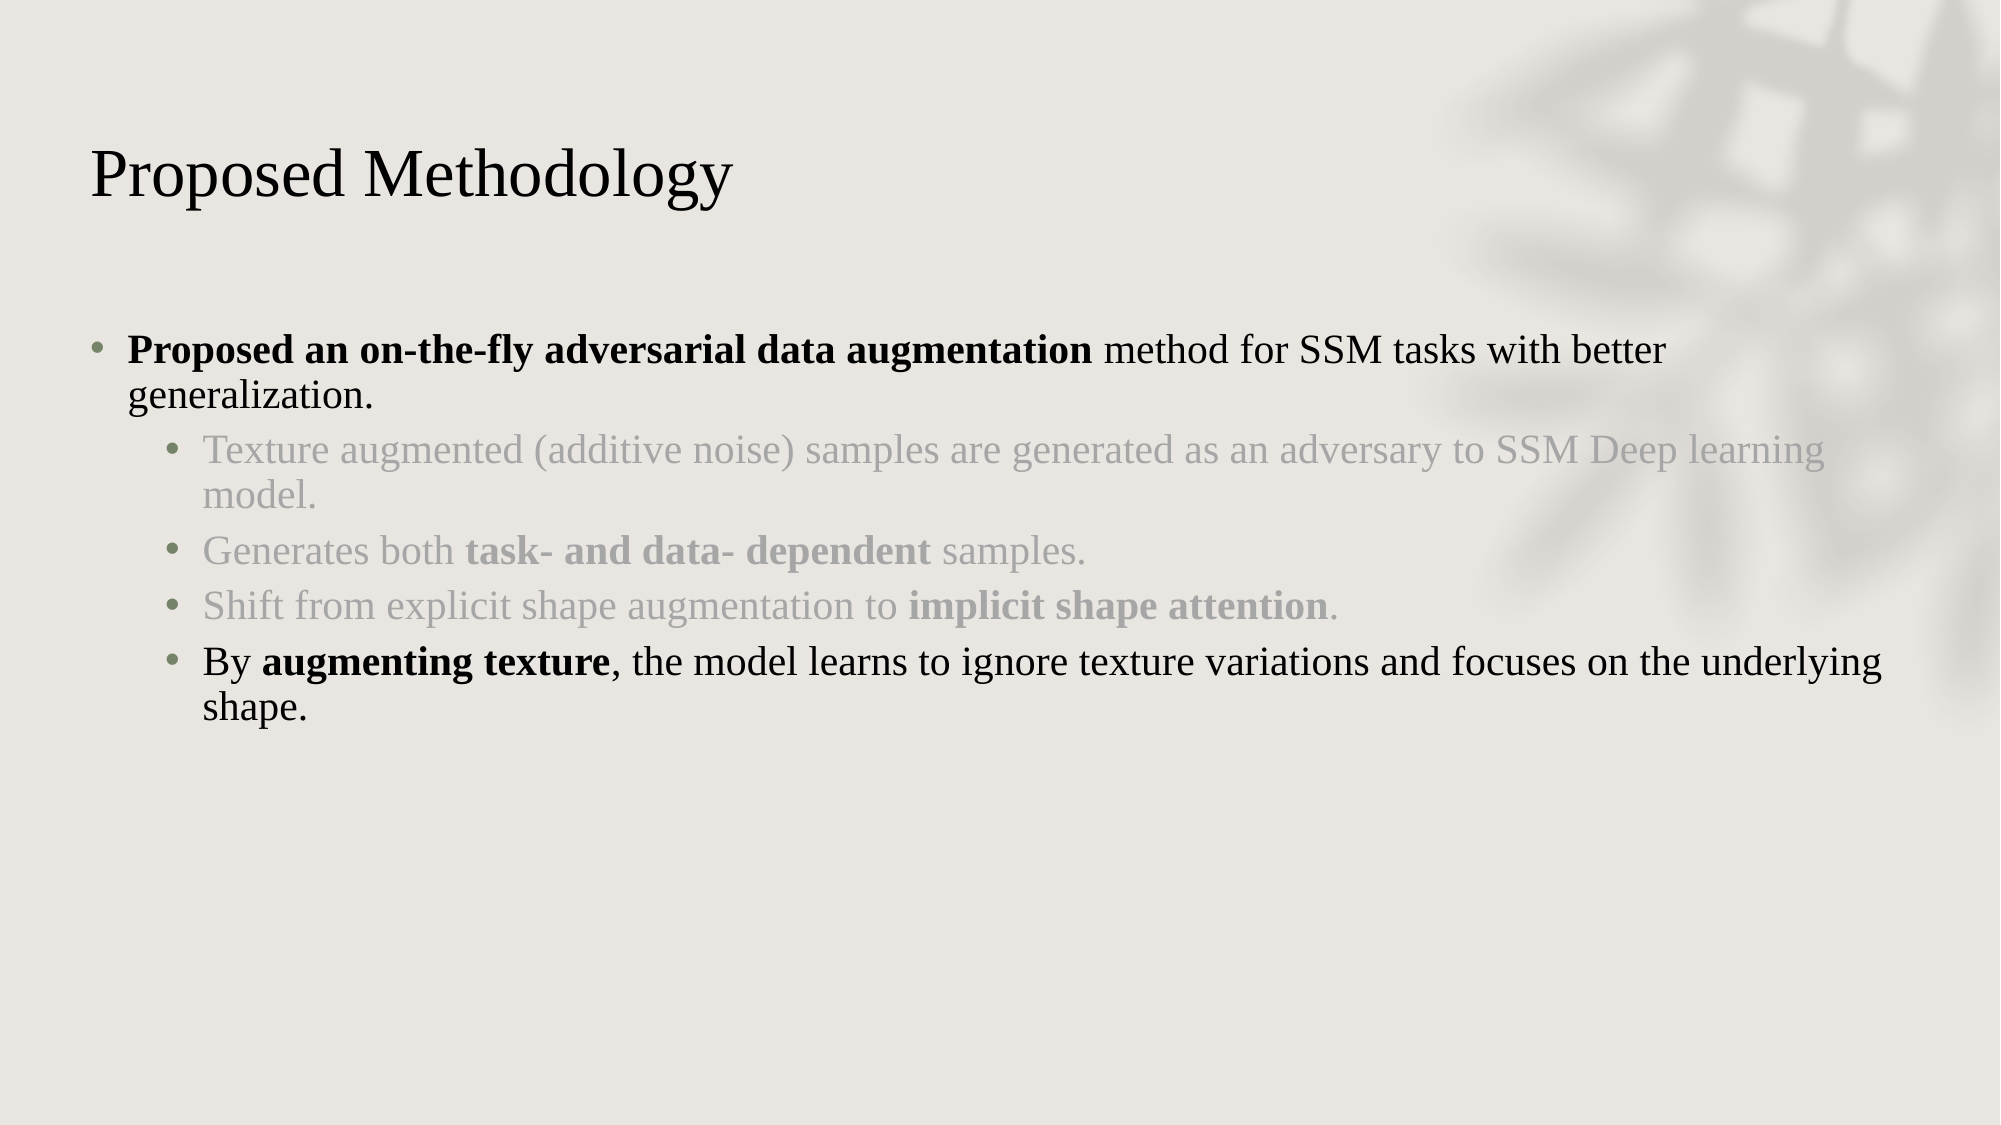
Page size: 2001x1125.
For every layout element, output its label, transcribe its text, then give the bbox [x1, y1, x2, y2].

title Proposed Methodology [75, 60, 1863, 278]
list Proposed an on-the-fly adversarial data augmentation method for SSM tasks with better generalization. Texture augmented (additive noise) samples are generated as an adversary to SSM Deep learning model. Generates both task- and data- dependent samples. Shift from explicit shape augmentation to implicit shape attention. By augmenting texture, the model learns to ignore texture variations and focuses on the underlying shape. [75, 319, 1925, 1009]
